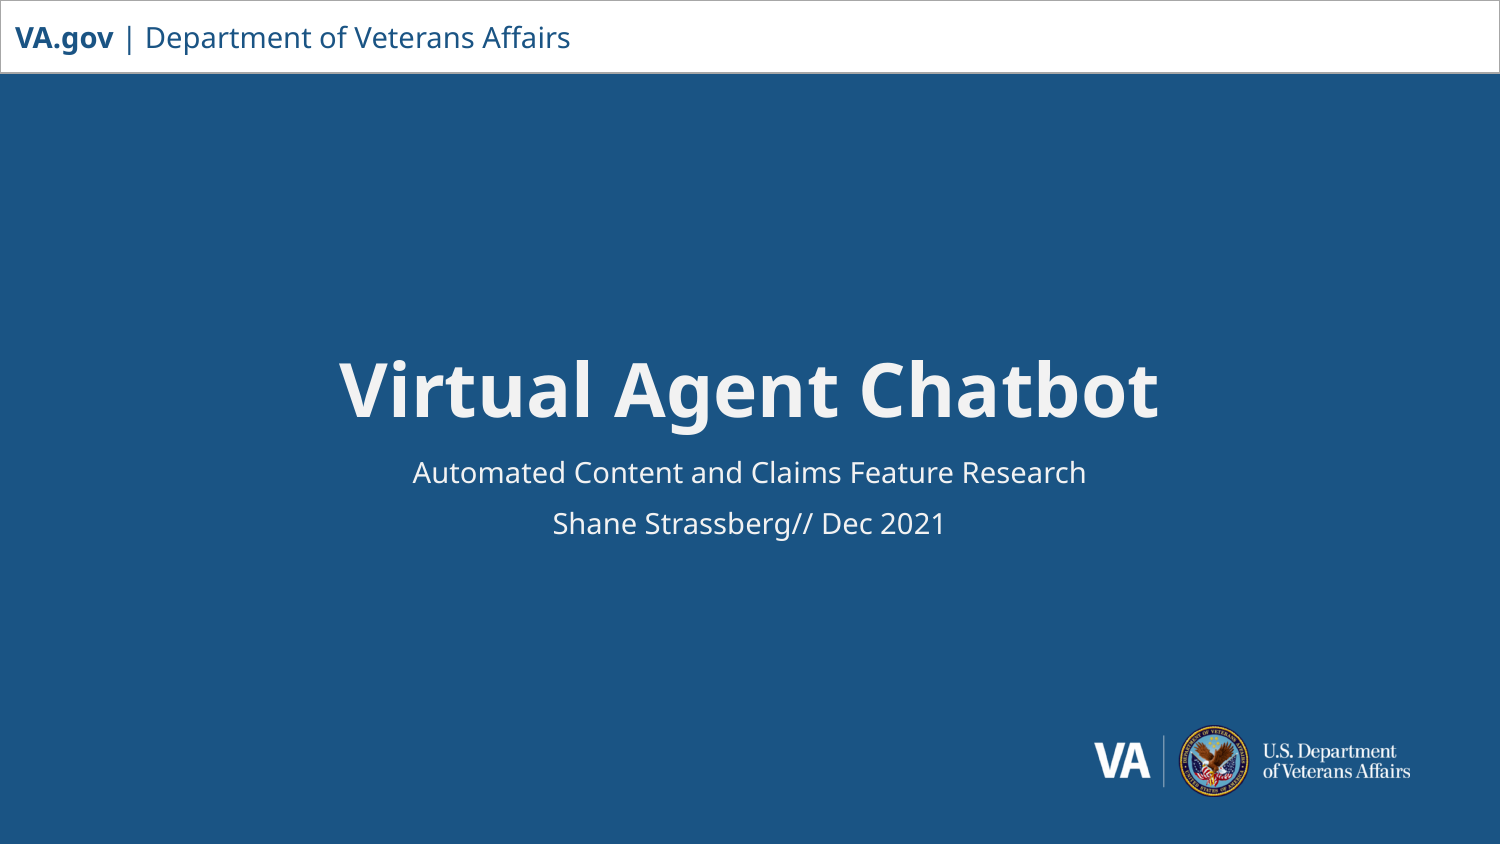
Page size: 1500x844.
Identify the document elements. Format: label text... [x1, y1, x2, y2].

picture [1094, 725, 1410, 797]
text_box Shane Strassberg// Dec 2021 [187, 493, 1313, 587]
title Virtual Agent Chatbot [187, 194, 1313, 438]
text_box VA.gov | Department of Veterans Affairs [0, 0, 1500, 73]
list Automated Content and Claims Feature Research [187, 442, 1313, 493]
